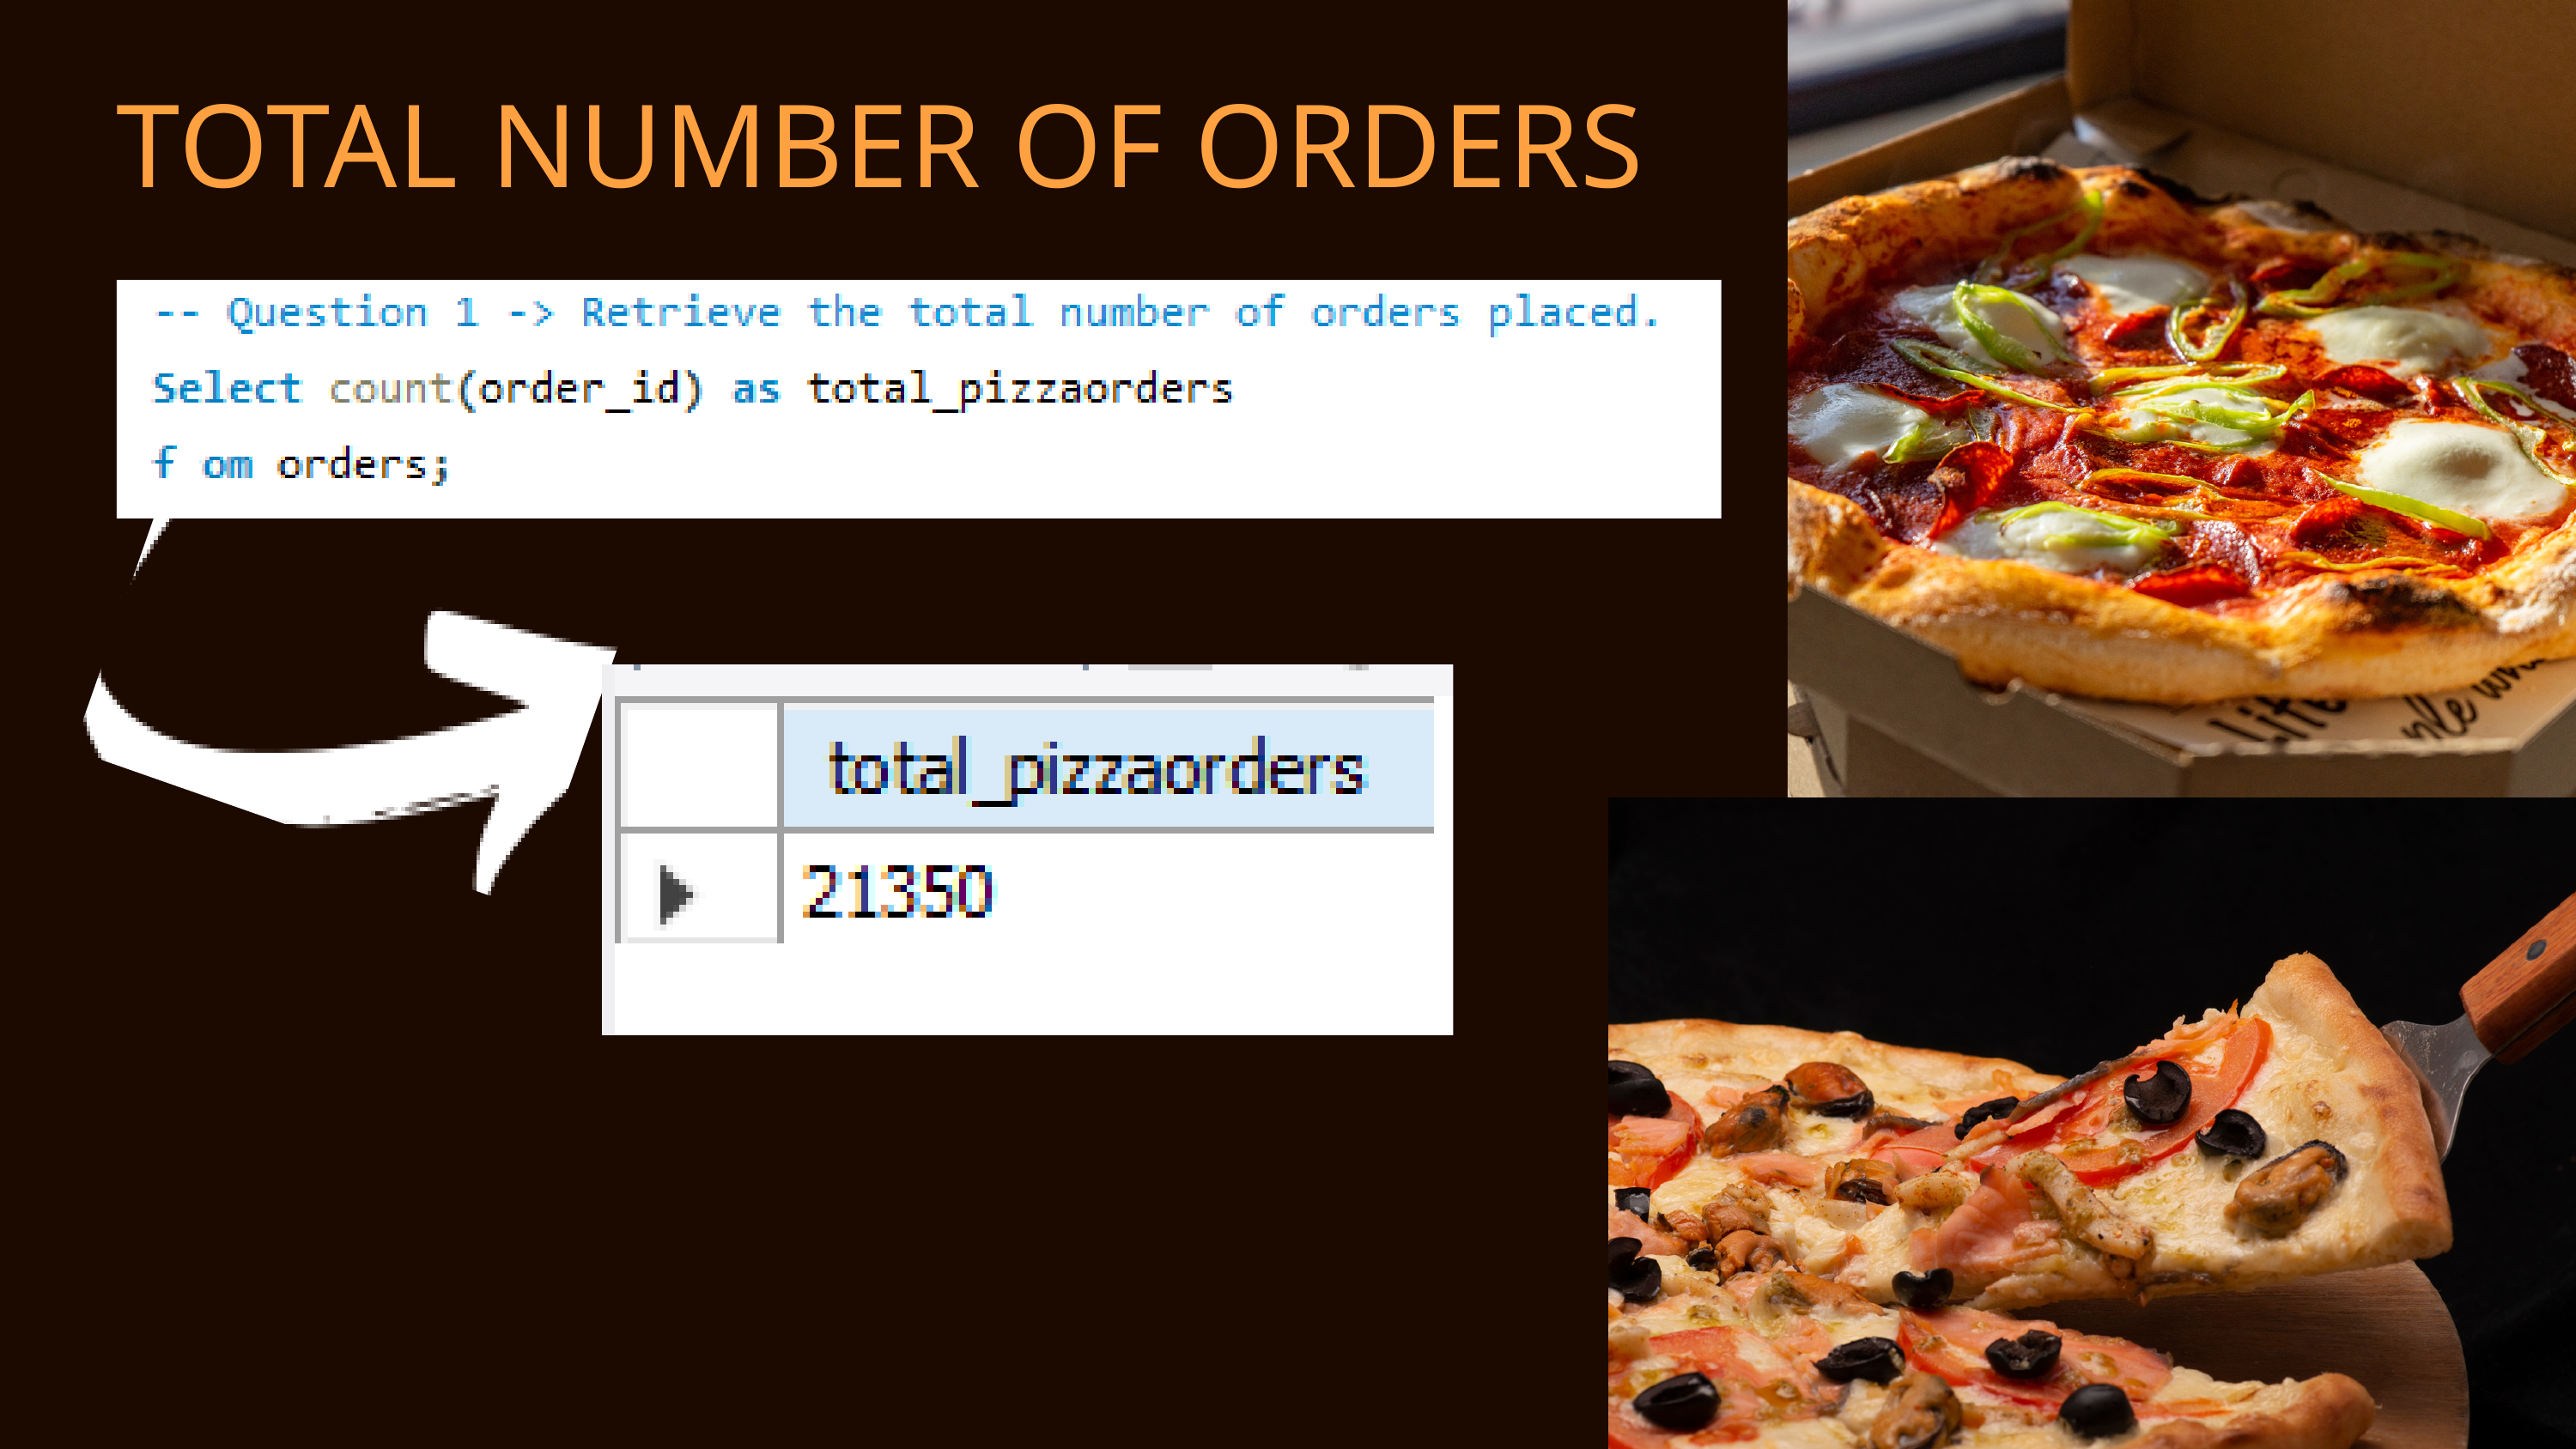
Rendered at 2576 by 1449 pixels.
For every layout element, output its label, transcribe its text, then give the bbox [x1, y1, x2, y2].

text_box [116, 280, 1722, 518]
text_box [72, 421, 641, 909]
text_box TOTAL NUMBER OF ORDERS [116, 77, 1691, 211]
text_box [602, 664, 1454, 1035]
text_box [1787, 0, 2576, 797]
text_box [1607, 797, 2576, 1449]
